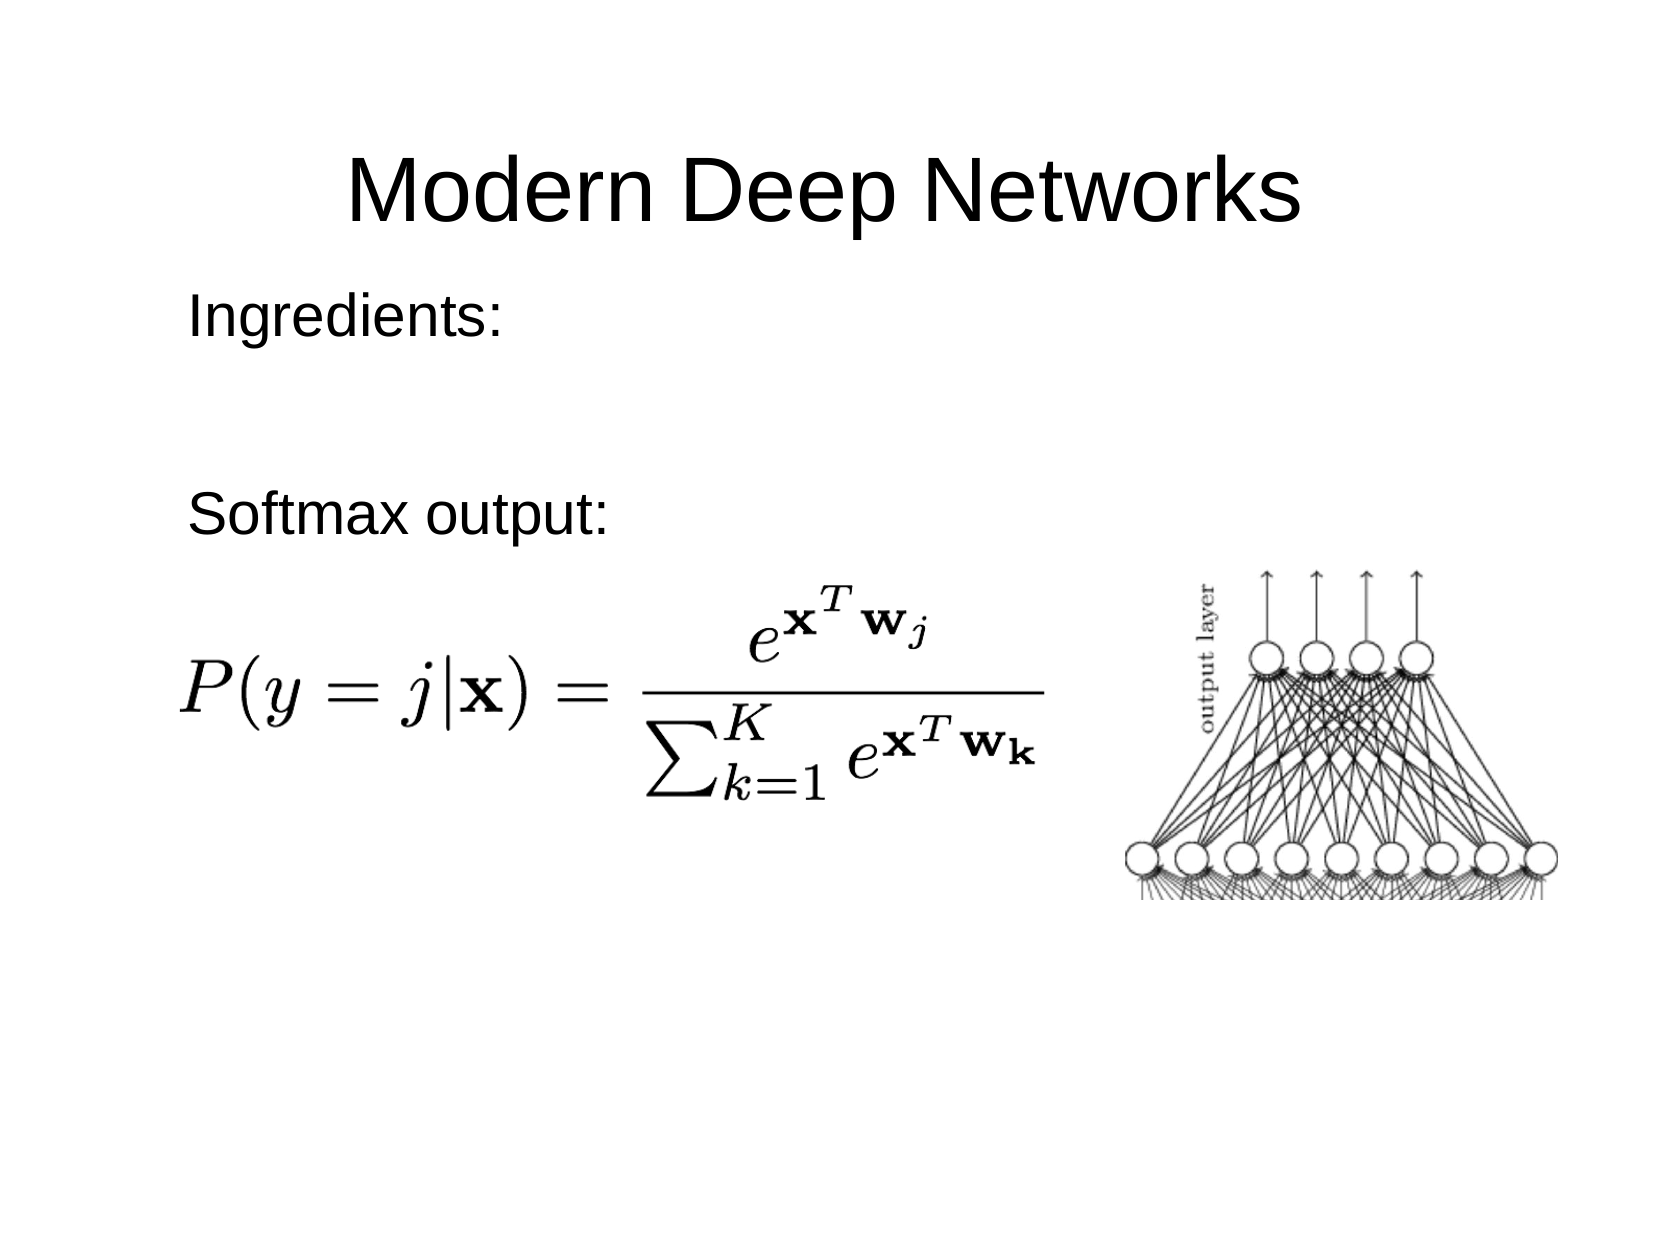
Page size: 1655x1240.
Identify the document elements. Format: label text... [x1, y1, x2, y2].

text_box [1125, 546, 1558, 900]
title Modern Deep Networks [144, 56, 1510, 256]
text_box [179, 584, 1045, 802]
text_box Ingredients: Softmax output: [185, 275, 657, 534]
